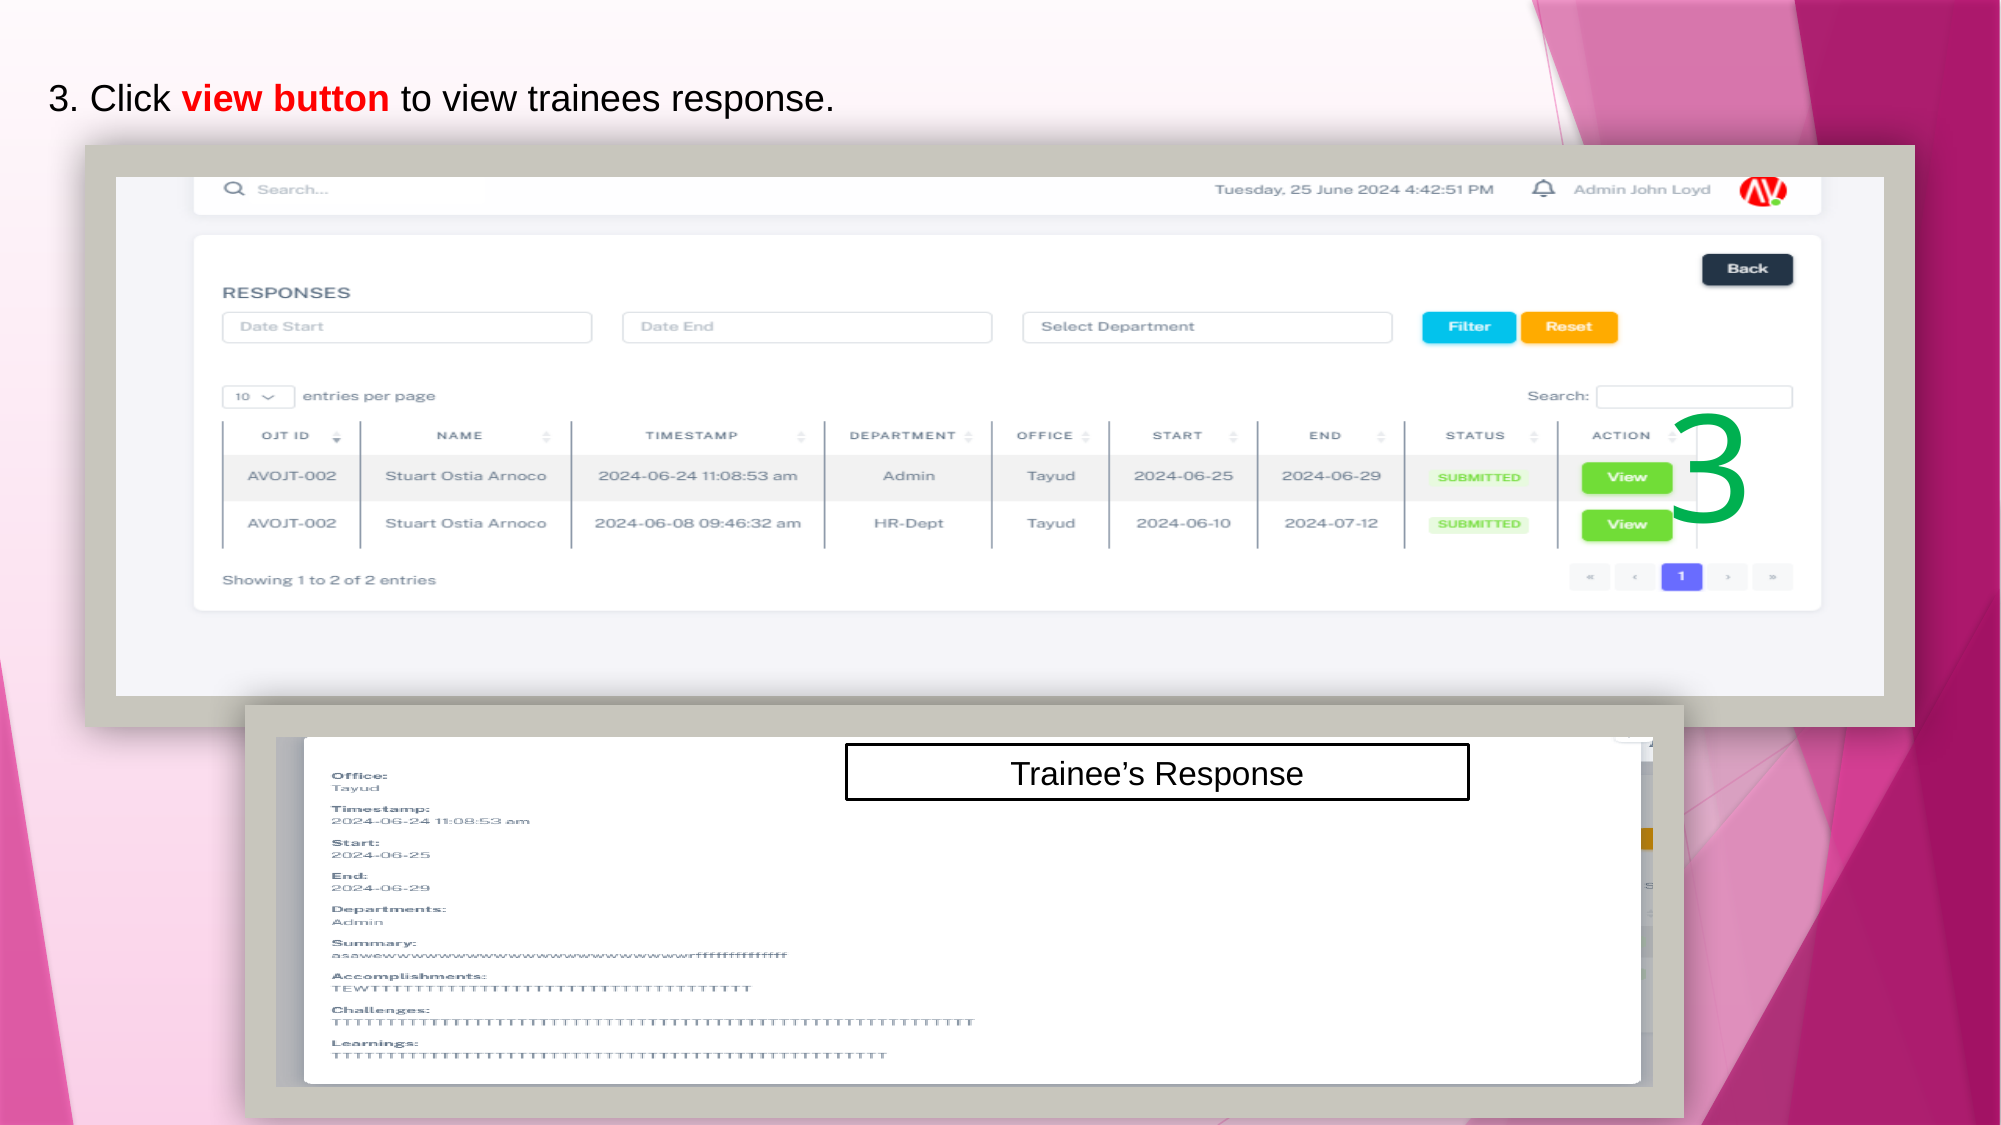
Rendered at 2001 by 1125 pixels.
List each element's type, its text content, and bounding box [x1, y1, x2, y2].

text_box 3. Click view button to view trainees response. [32, 65, 1111, 128]
picture [115, 175, 1885, 697]
picture [275, 735, 1654, 1088]
